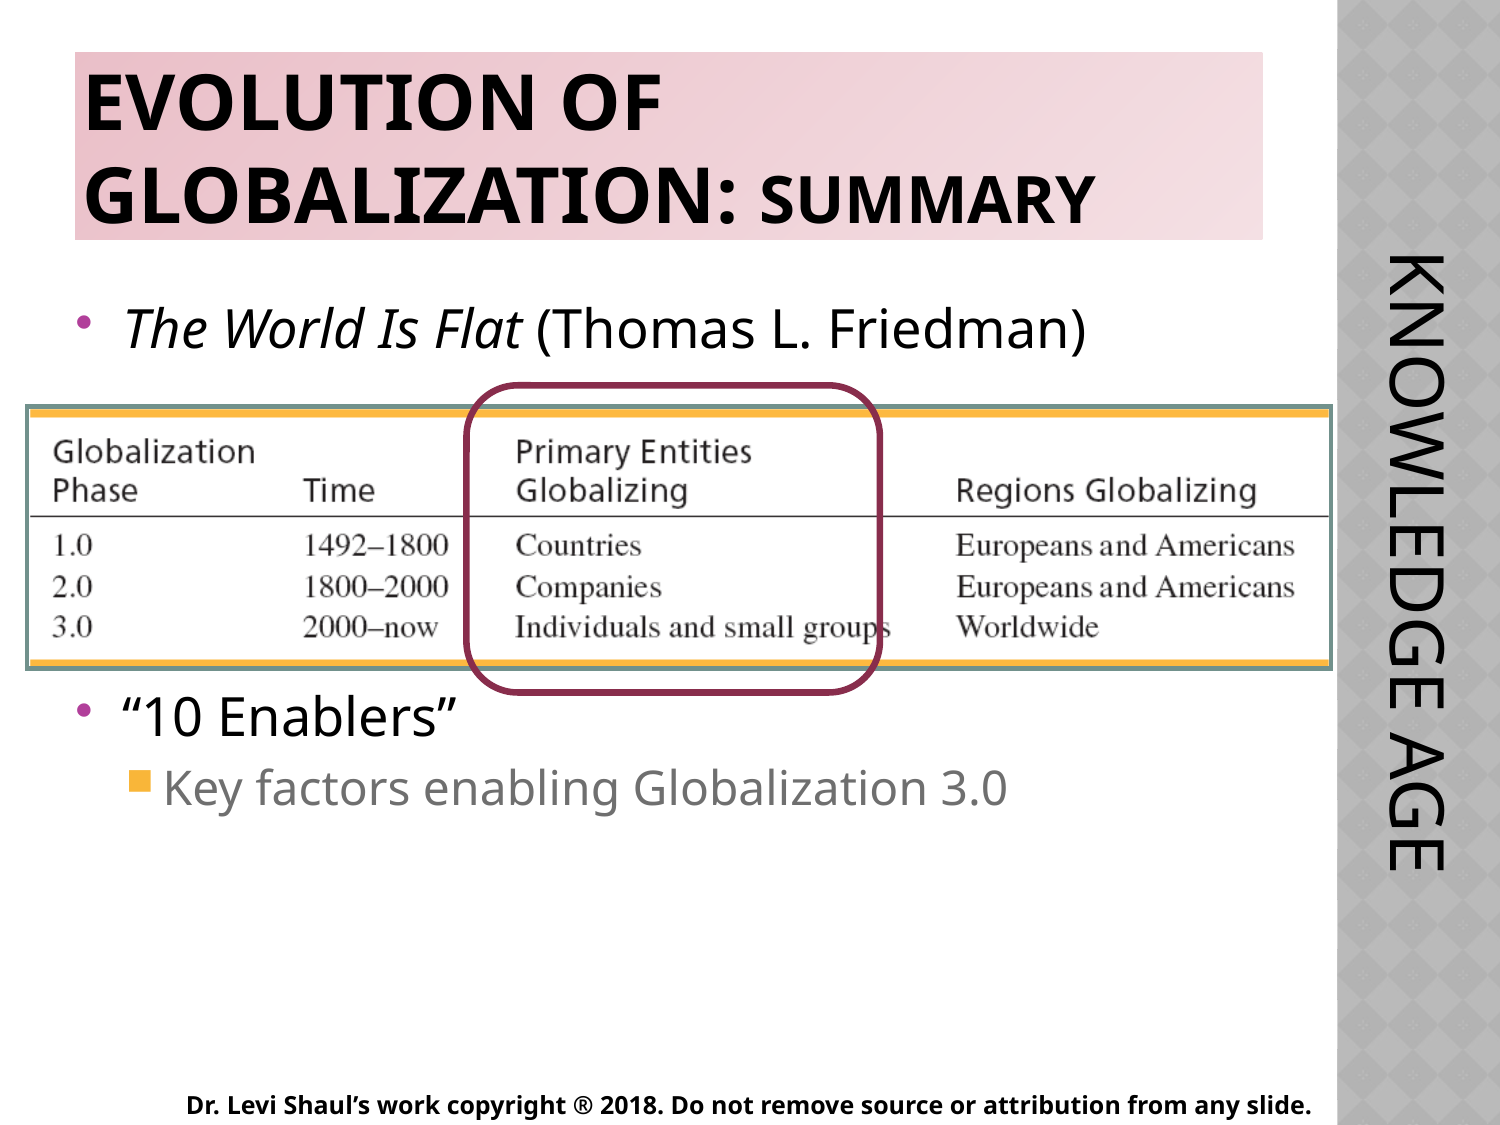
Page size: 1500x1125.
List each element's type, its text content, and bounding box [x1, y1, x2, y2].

picture [28, 408, 1330, 667]
footer Dr. Levi Shaul’s work copyright ® 2018. Do not remove source or attribution from any slide. [0, 1082, 1340, 1125]
title Evolution of Globalization: Summary [75, 52, 1263, 240]
list The World Is Flat (Thomas L. Friedman) “10 Enablers” Key factors enabling Globalization 3.0 [62, 287, 1340, 1000]
text_box [475, 676, 871, 696]
text_box [472, 381, 874, 406]
text_box KNOWLEDGE AGE [1340, 0, 1500, 1125]
